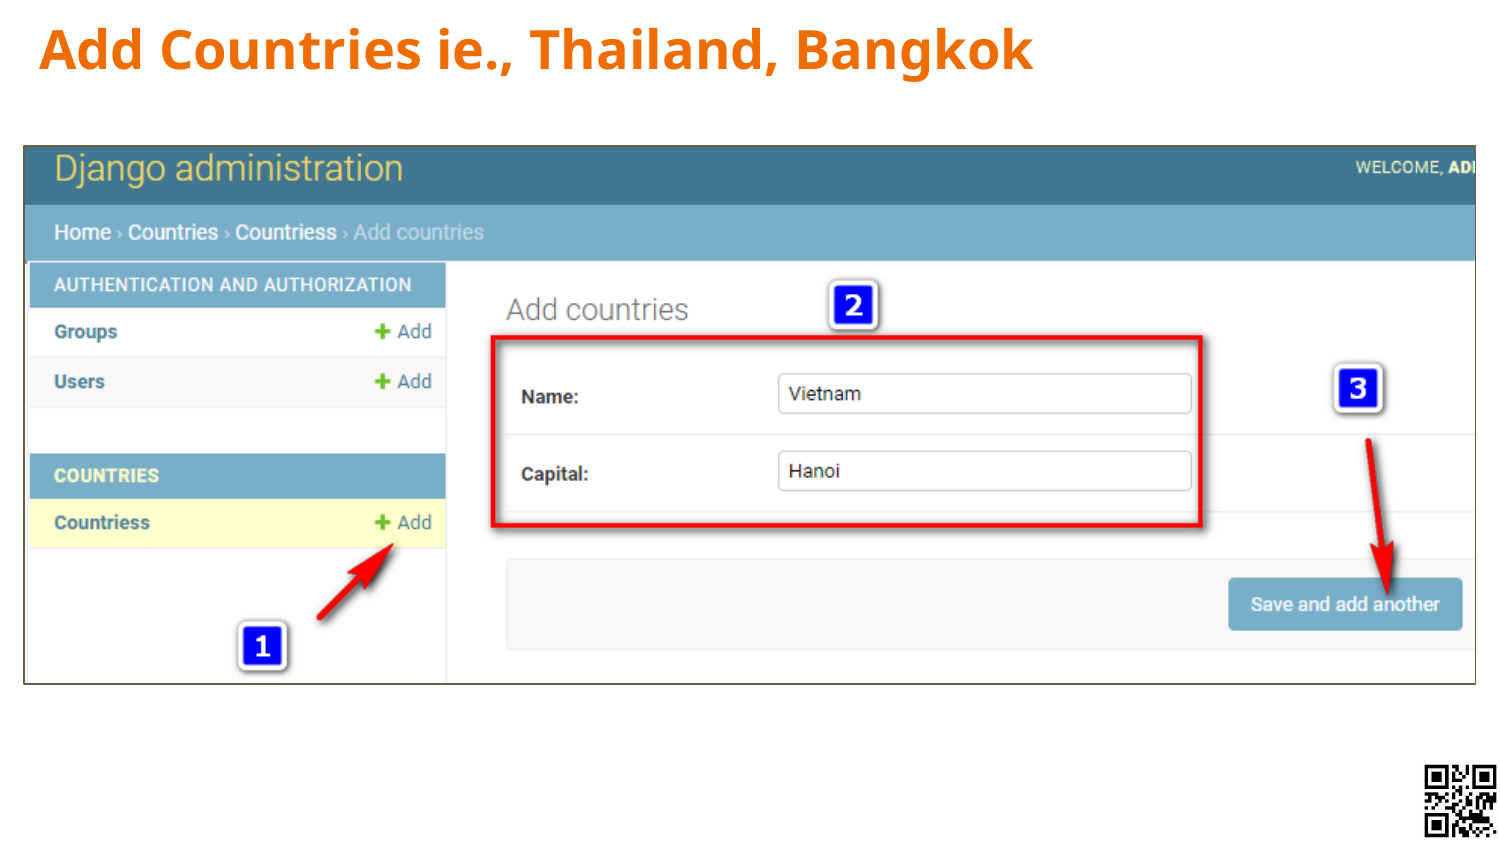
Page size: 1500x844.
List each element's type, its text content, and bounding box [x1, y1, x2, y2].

picture [1421, 762, 1500, 839]
title Add Countries ie., Thailand, Bangkok [24, 0, 1422, 86]
picture [24, 146, 1476, 684]
